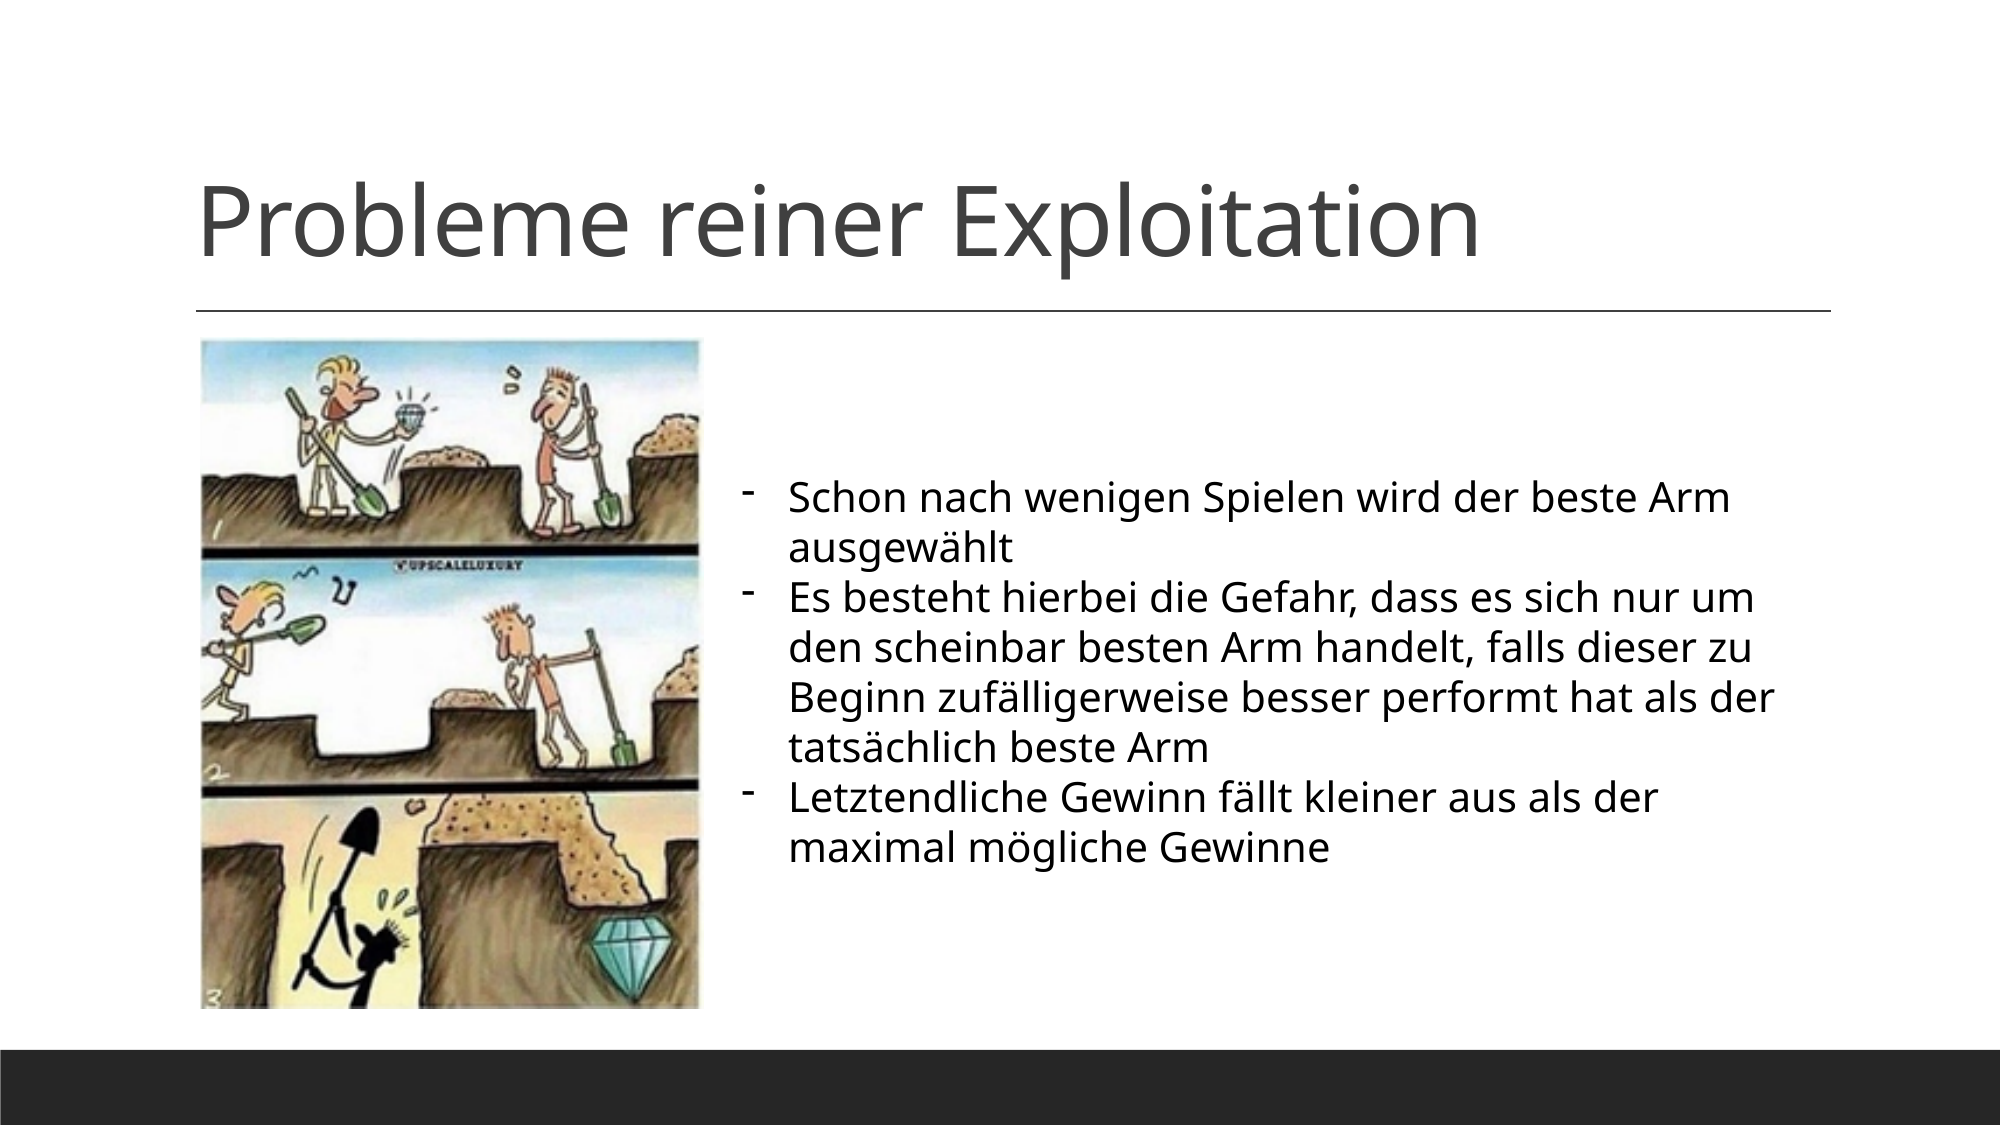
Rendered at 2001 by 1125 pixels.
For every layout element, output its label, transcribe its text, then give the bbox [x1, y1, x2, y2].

text_box Schon nach wenigen Spielen wird der beste Arm ausgewählt Es besteht hierbei die Gefahr, dass es sich nur um den scheinbar besten Arm handelt, falls dieser zu Beginn zufälligerweise besser performt hat als der tatsächlich beste Arm Letztendliche Gewinn fällt kleiner aus als der maximal mögliche Gewinne [726, 463, 1830, 879]
title Probleme reiner Exploitation [180, 47, 1830, 285]
picture [199, 336, 704, 1009]
